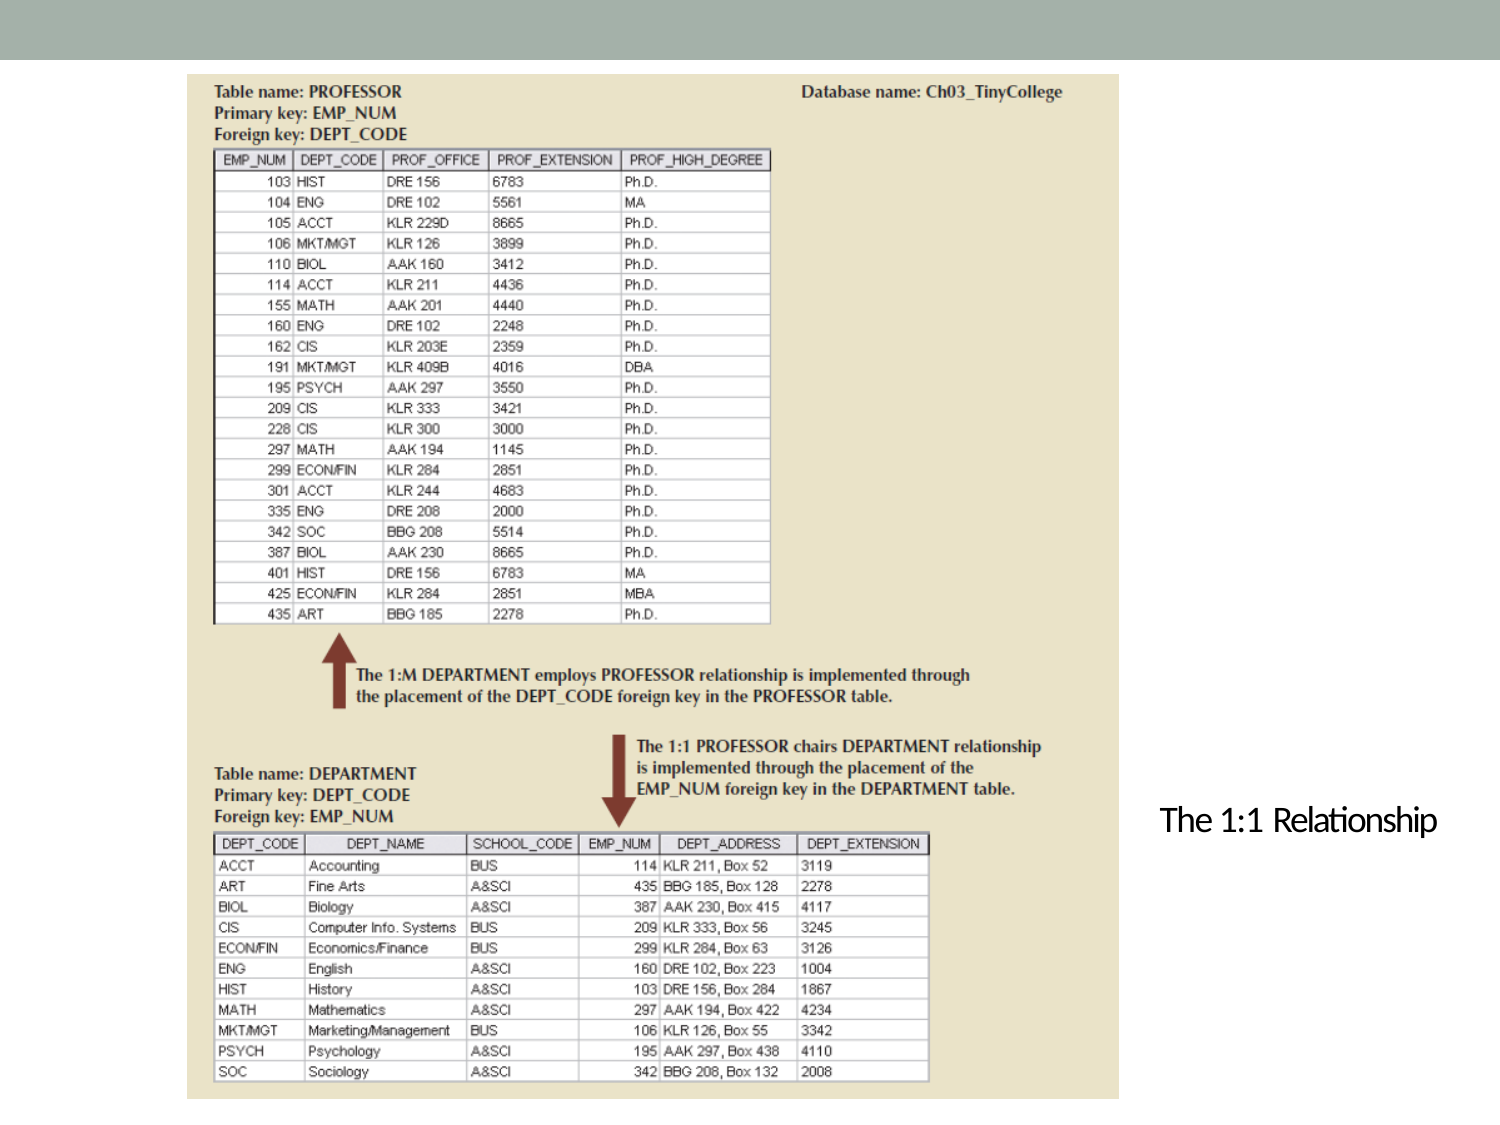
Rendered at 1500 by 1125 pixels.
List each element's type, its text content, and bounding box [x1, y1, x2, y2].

picture [187, 74, 1120, 1100]
text_box The 1:1 Relationship [1144, 787, 1454, 848]
